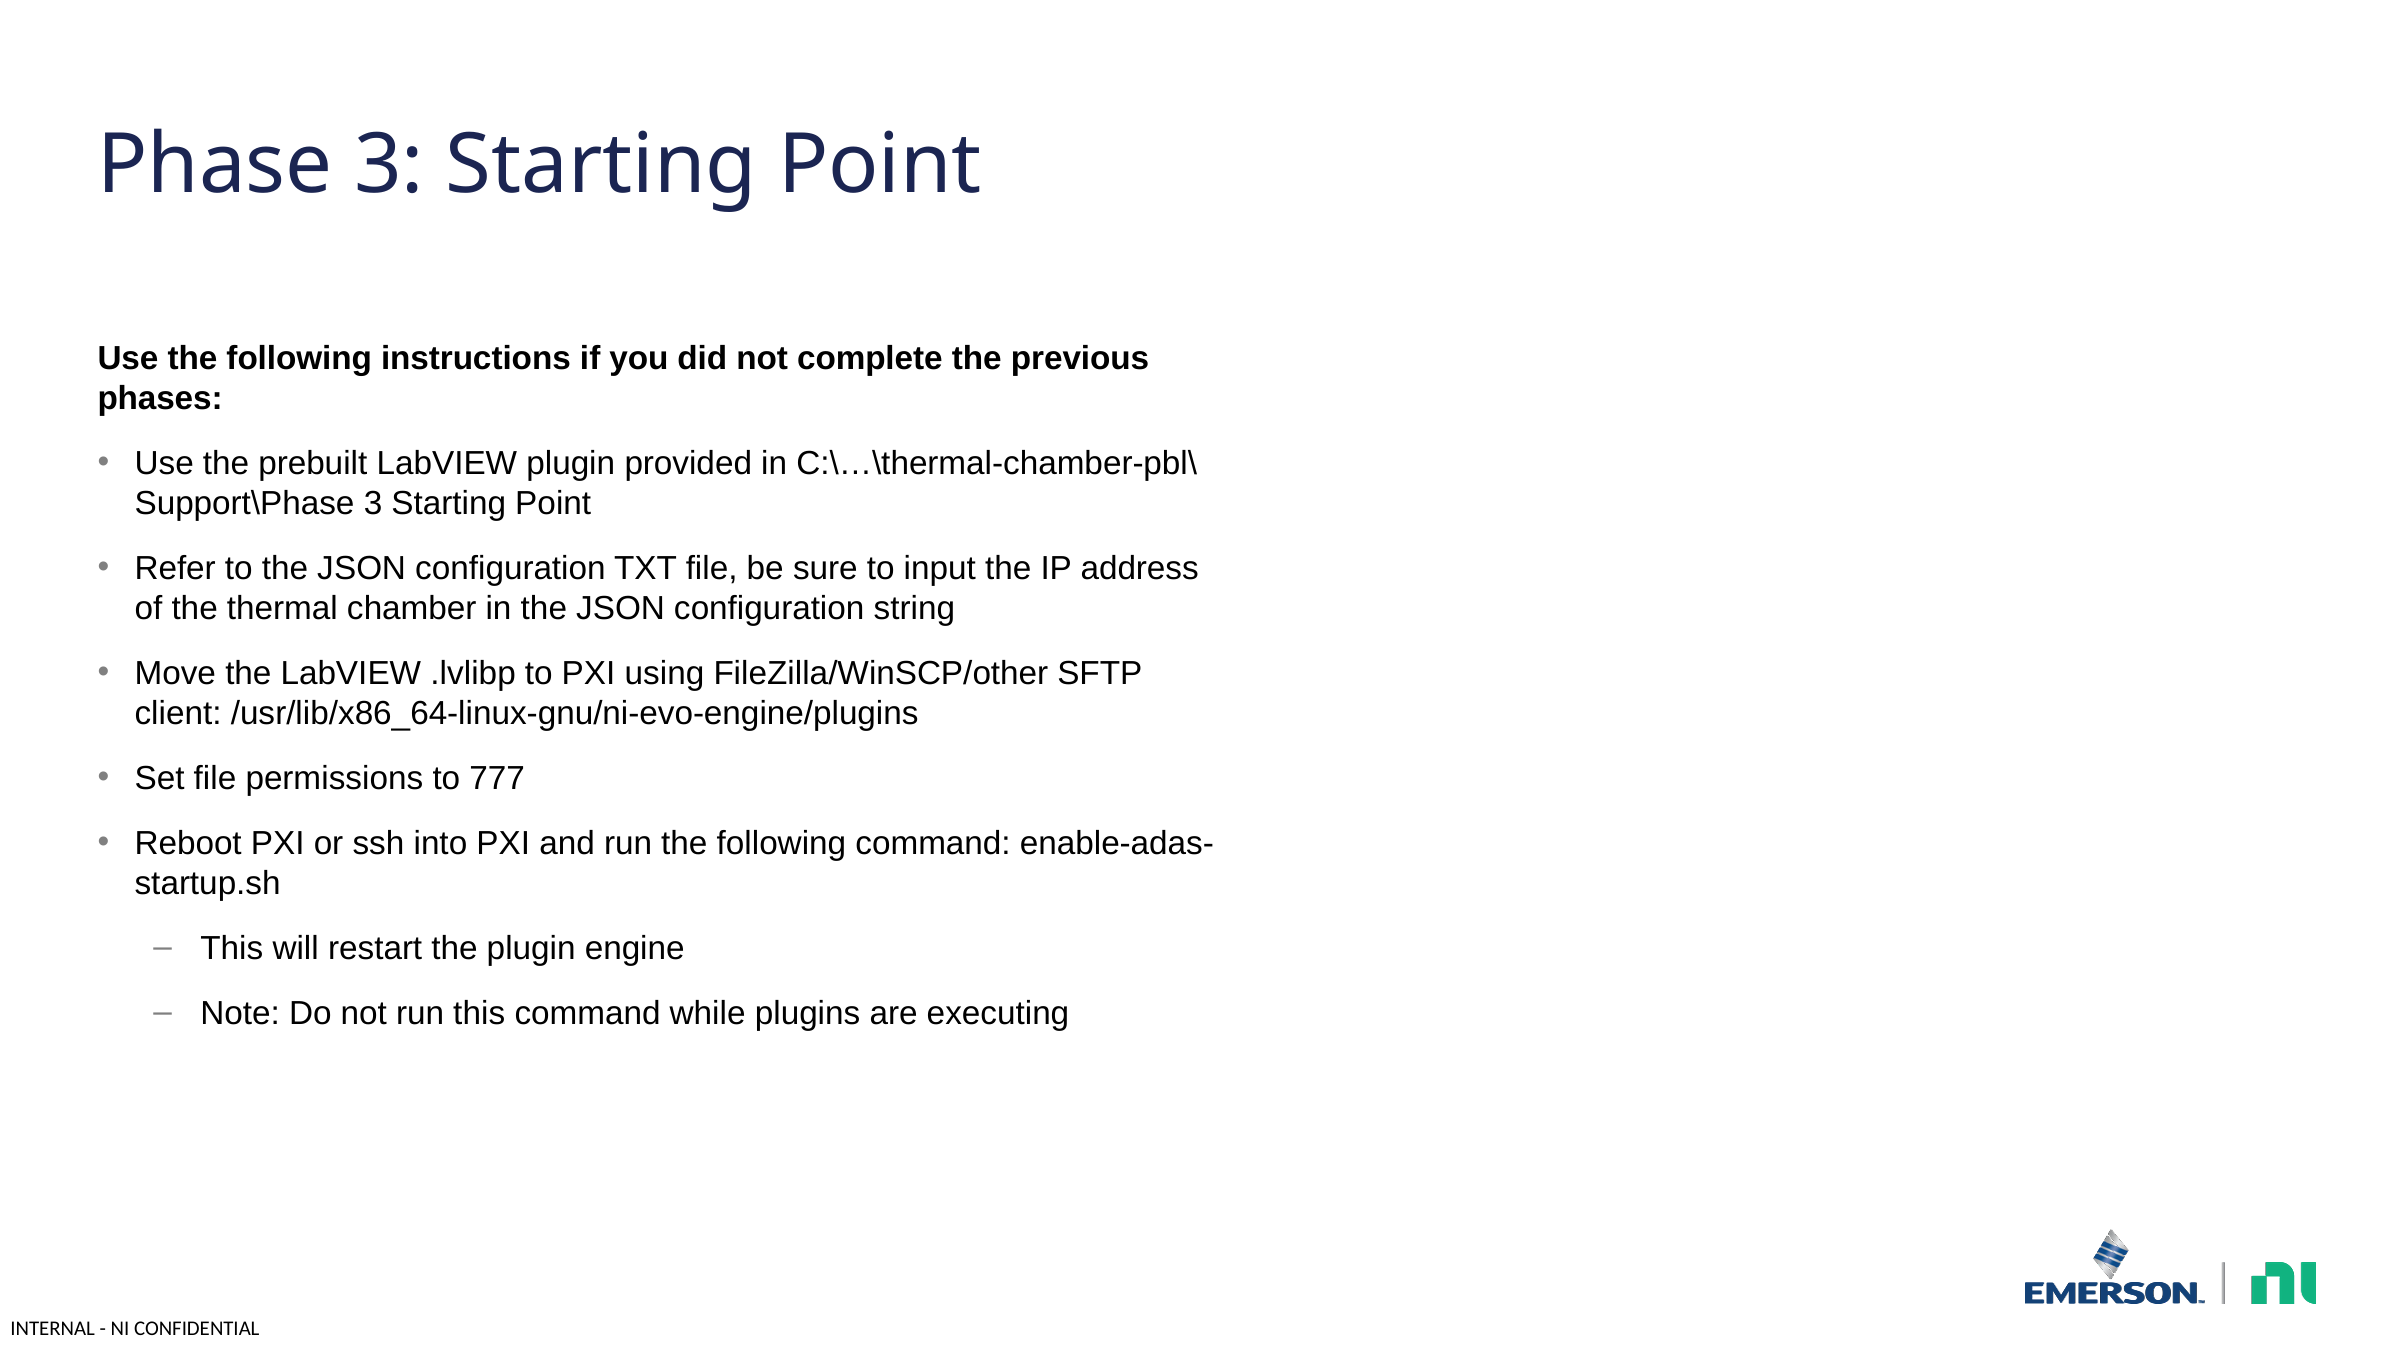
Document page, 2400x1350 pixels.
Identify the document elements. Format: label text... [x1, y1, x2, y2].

picture [2025, 1229, 2316, 1304]
title Phase 3: Starting Point [82, 54, 2318, 221]
list Use the following instructions if you did not complete the previous phases: Use the prebuilt LabVIEW plugin provided in C:\…\thermal-chamber-pbl\Support\Phase 3 Starting Point Refer to the JSON configuration TXT file, be sure to input the IP address of the thermal chamber in the JSON configuration string Move the LabVIEW .lvlibp to PXI using FileZilla/WinSCP/other SFTP client: /usr/lib/x86_64-linux-gnu/ni-evo-engine/plugins Set file permissions to 777 Reboot PXI or ssh into PXI and run the following command: enable-adas-startup.sh This will restart the plugin engine Note: Do not run this command while plugins are executing [82, 321, 1240, 1253]
